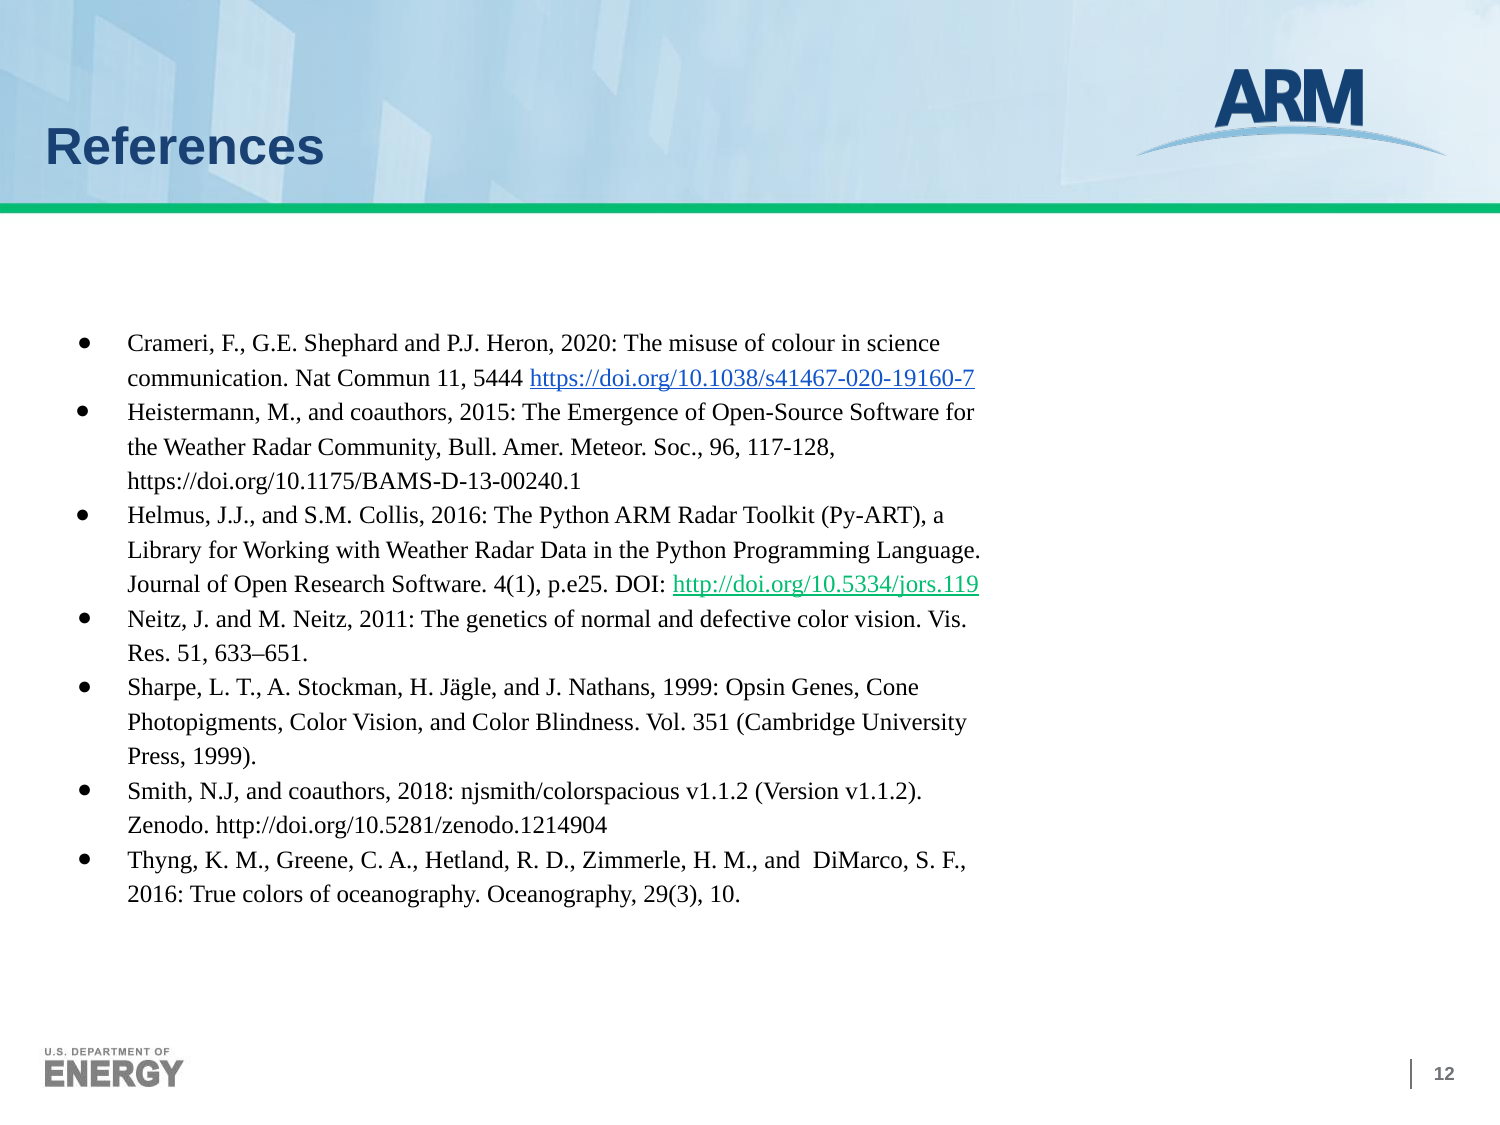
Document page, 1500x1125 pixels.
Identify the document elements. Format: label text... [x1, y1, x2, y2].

text_box Crameri, F., G.E. Shephard and P.J. Heron, 2020: The misuse of colour in science communication. Nat Commun 11, 5444 https://doi.org/10.1038/s41467-020-19160-7 Heistermann, M., and coauthors, 2015: The Emergence of Open-Source Software for the Weather Radar Community, Bull. Amer. Meteor. Soc., 96, 117-128, https://doi.org/10.1175/BAMS-D-13-00240.1 Helmus, J.J., and S.M. Collis, 2016: The Python ARM Radar Toolkit (Py-ART), a Library for Working with Weather Radar Data in the Python Programming Language. Journal of Open Research Software. 4(1), p.e25. DOI: http://doi.org/10.5334/jors.119 Neitz, J. and M. Neitz, 2011: The genetics of normal and defective color vision. Vis. Res. 51, 633–651. Sharpe, L. T., A. Stockman, H. Jägle, and J. Nathans, 1999: Opsin Genes, Cone Photopigments, Color Vision, and Color Blindness. Vol. 351 (Cambridge University Press, 1999). Smith, N.J, and coauthors, 2018: njsmith/colorspacious v1.1.2 (Version v1.1.2). Zenodo. http://doi.org/10.5281/zenodo.1214904 Thyng, K. M., Greene, C. A., Hetland, R. D., Zimmerle, H. M., and DiMarco, S. F., 2016: True colors of oceanography. Oceanography, 29(3), 10. [37, 307, 1024, 923]
picture [0, 0, 1500, 1125]
title References [45, 33, 1133, 176]
slide_number ‹#› [1433, 1042, 1484, 1103]
